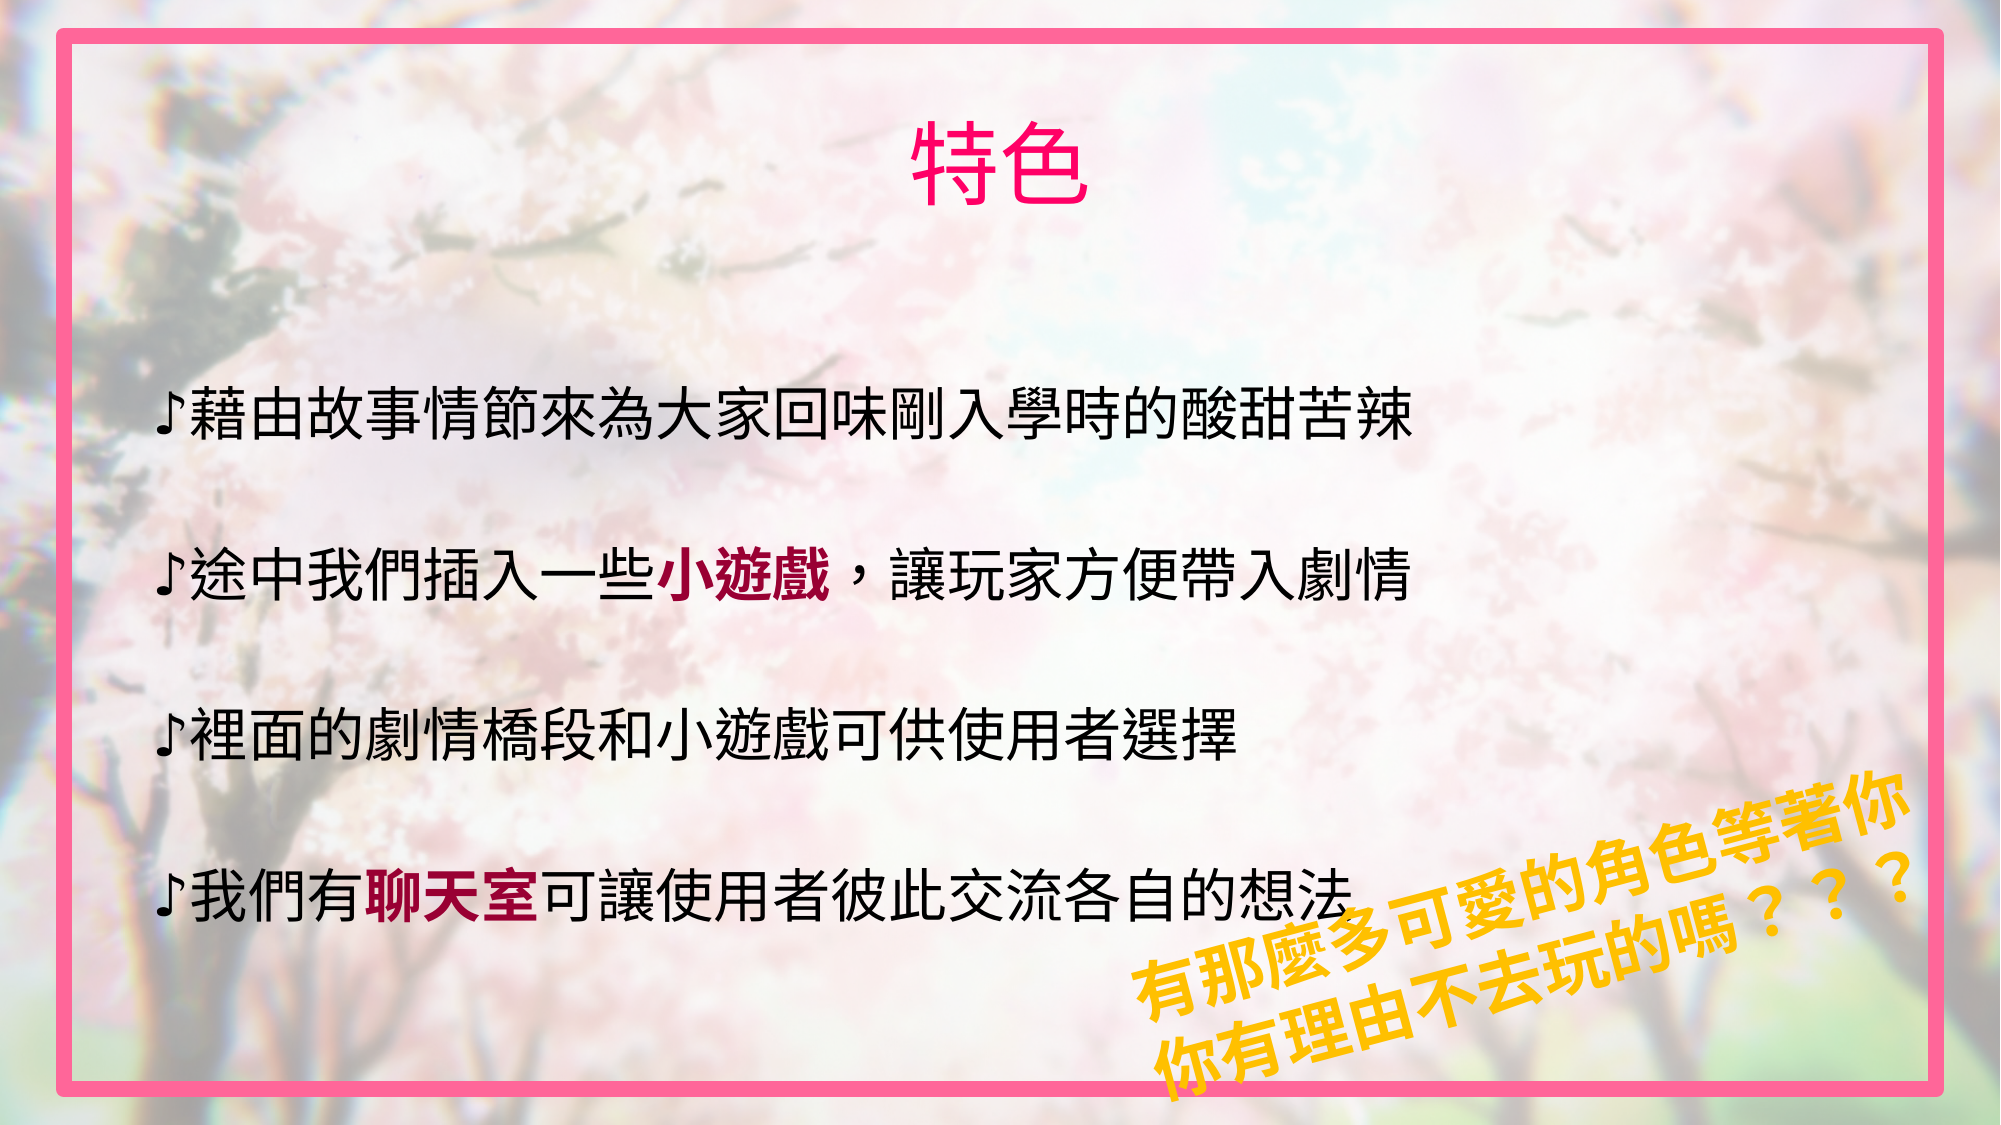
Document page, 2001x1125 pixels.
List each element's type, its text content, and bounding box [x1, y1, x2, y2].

text_box 有那麼多可愛的角色等著你 你有理由不去玩的嗎？？？ [1107, 735, 1973, 1123]
text_box [63, 35, 1937, 1090]
